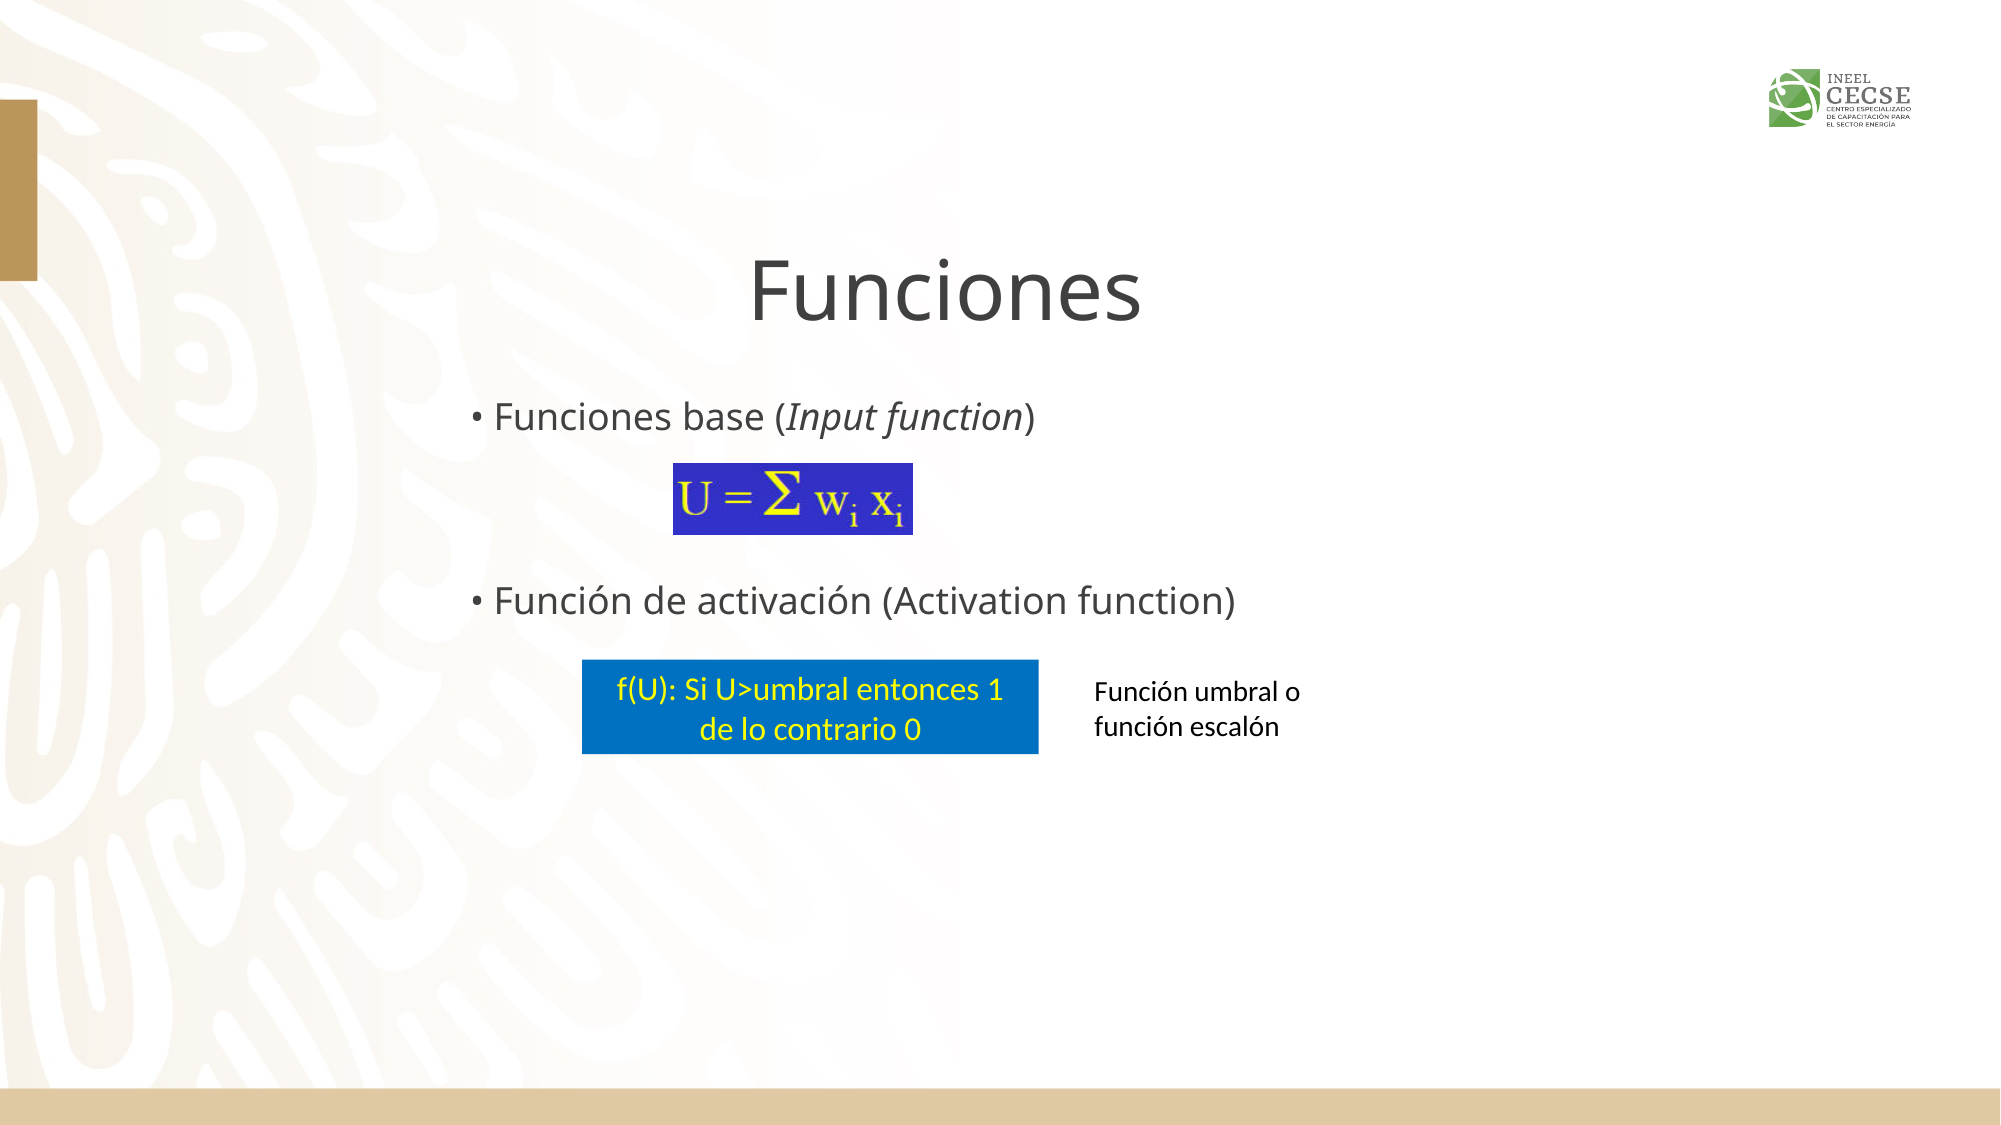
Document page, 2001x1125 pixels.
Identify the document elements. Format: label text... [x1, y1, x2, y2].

text_box Función umbral o función escalón [1079, 664, 1318, 750]
list • Funciones base (Input function) • Función de activación (Activation function) [458, 392, 1359, 815]
picture [0, 0, 2001, 1125]
title Funciones [441, 242, 1451, 321]
text_box f(U): Si U>umbral entonces 1 de lo contrario 0 [582, 659, 1039, 755]
